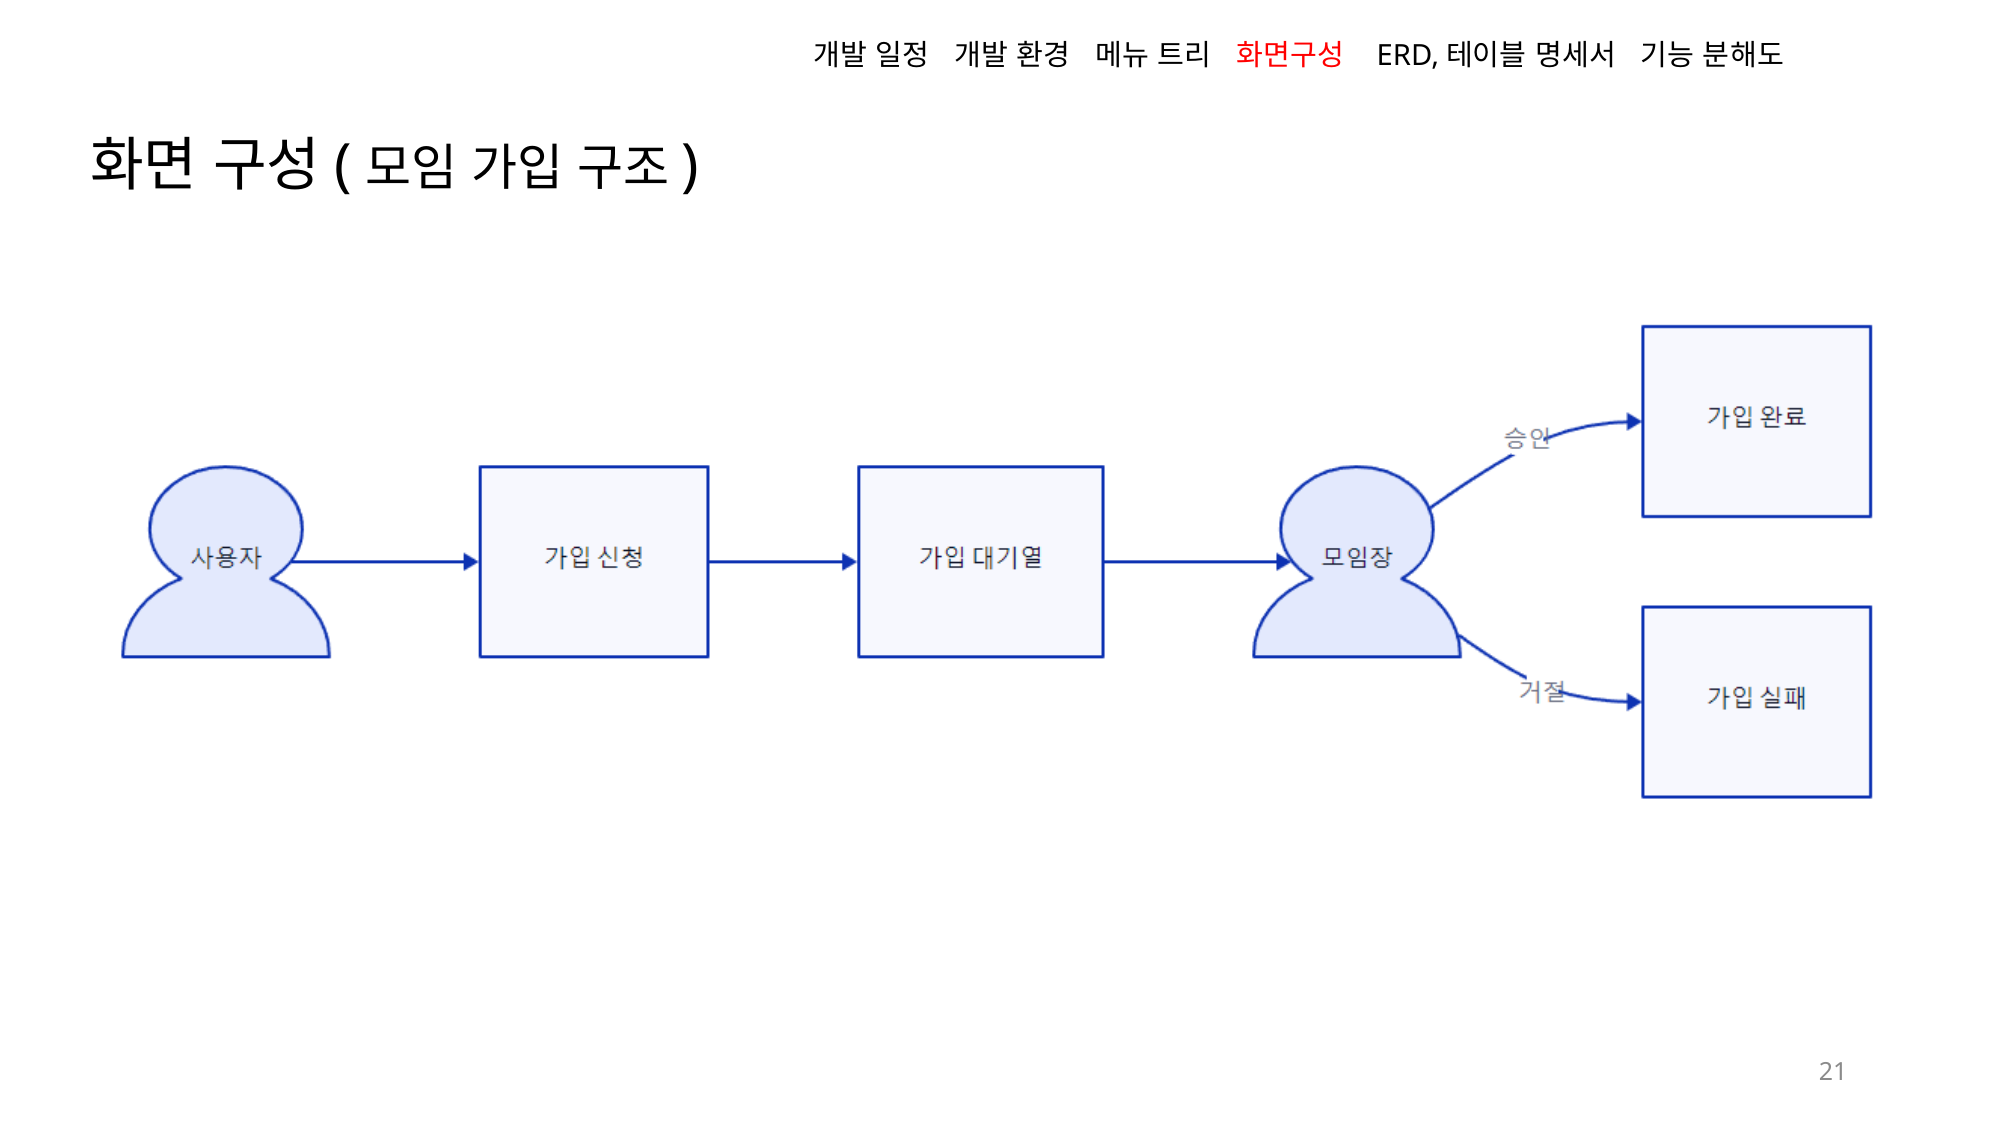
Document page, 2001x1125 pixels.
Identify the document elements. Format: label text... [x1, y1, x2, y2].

list 화면 구성(모임 가입 구조) [75, 36, 1957, 1014]
slide_number 21 [1412, 1042, 1863, 1103]
picture [99, 268, 1901, 839]
text_box 개발 일정 개발 환경 메뉴 트리 화면구성 ERD,테이블 명세서 기능 분해도 [799, 28, 1918, 79]
